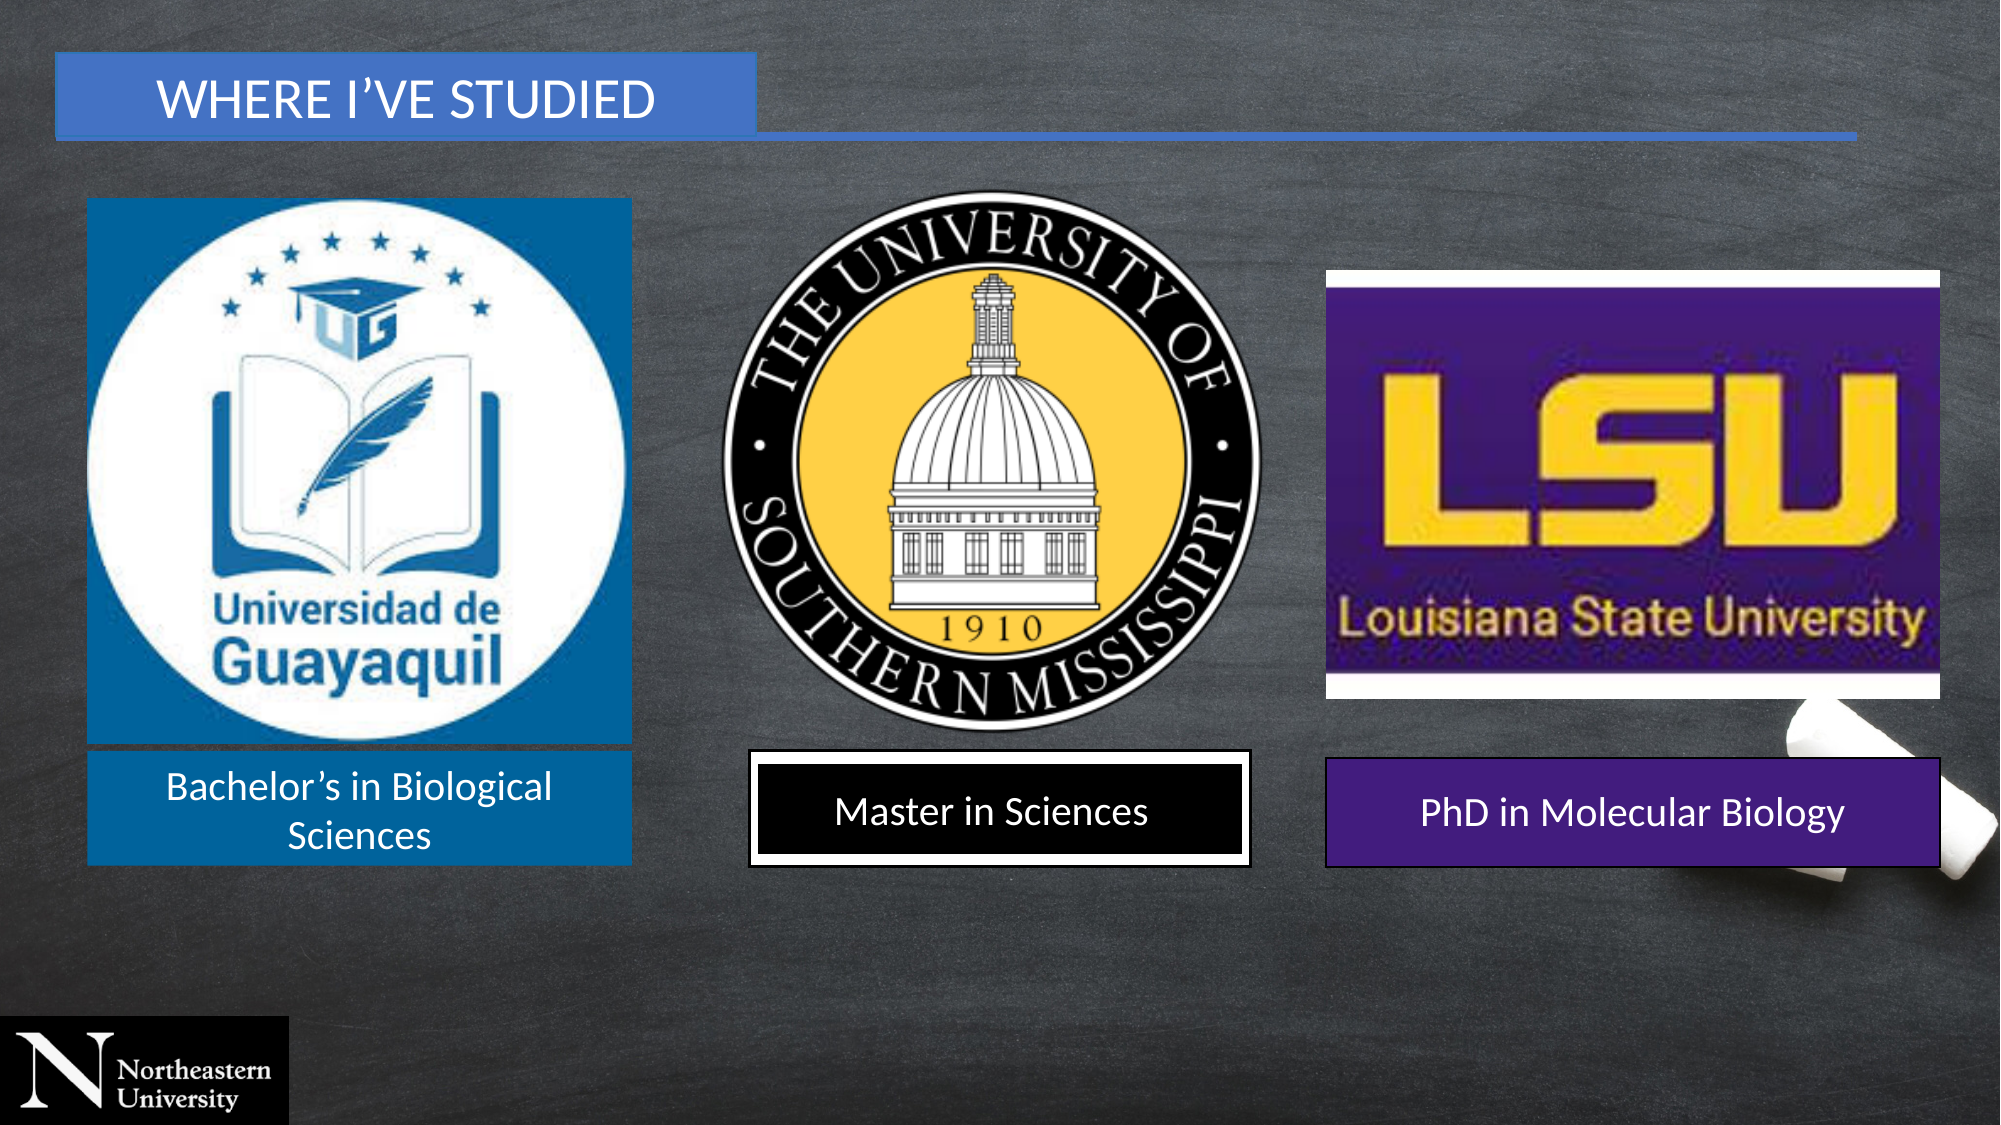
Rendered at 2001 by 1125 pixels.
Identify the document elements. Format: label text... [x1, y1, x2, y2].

picture [0, 0, 2000, 1125]
text_box WHERE I’VE STUDIED [55, 52, 757, 137]
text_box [749, 750, 1251, 867]
text_box [1325, 757, 1941, 868]
text_box PhD in Molecular Biology [1367, 777, 1899, 843]
text_box Bachelor’s in Biological Sciences [87, 750, 632, 866]
